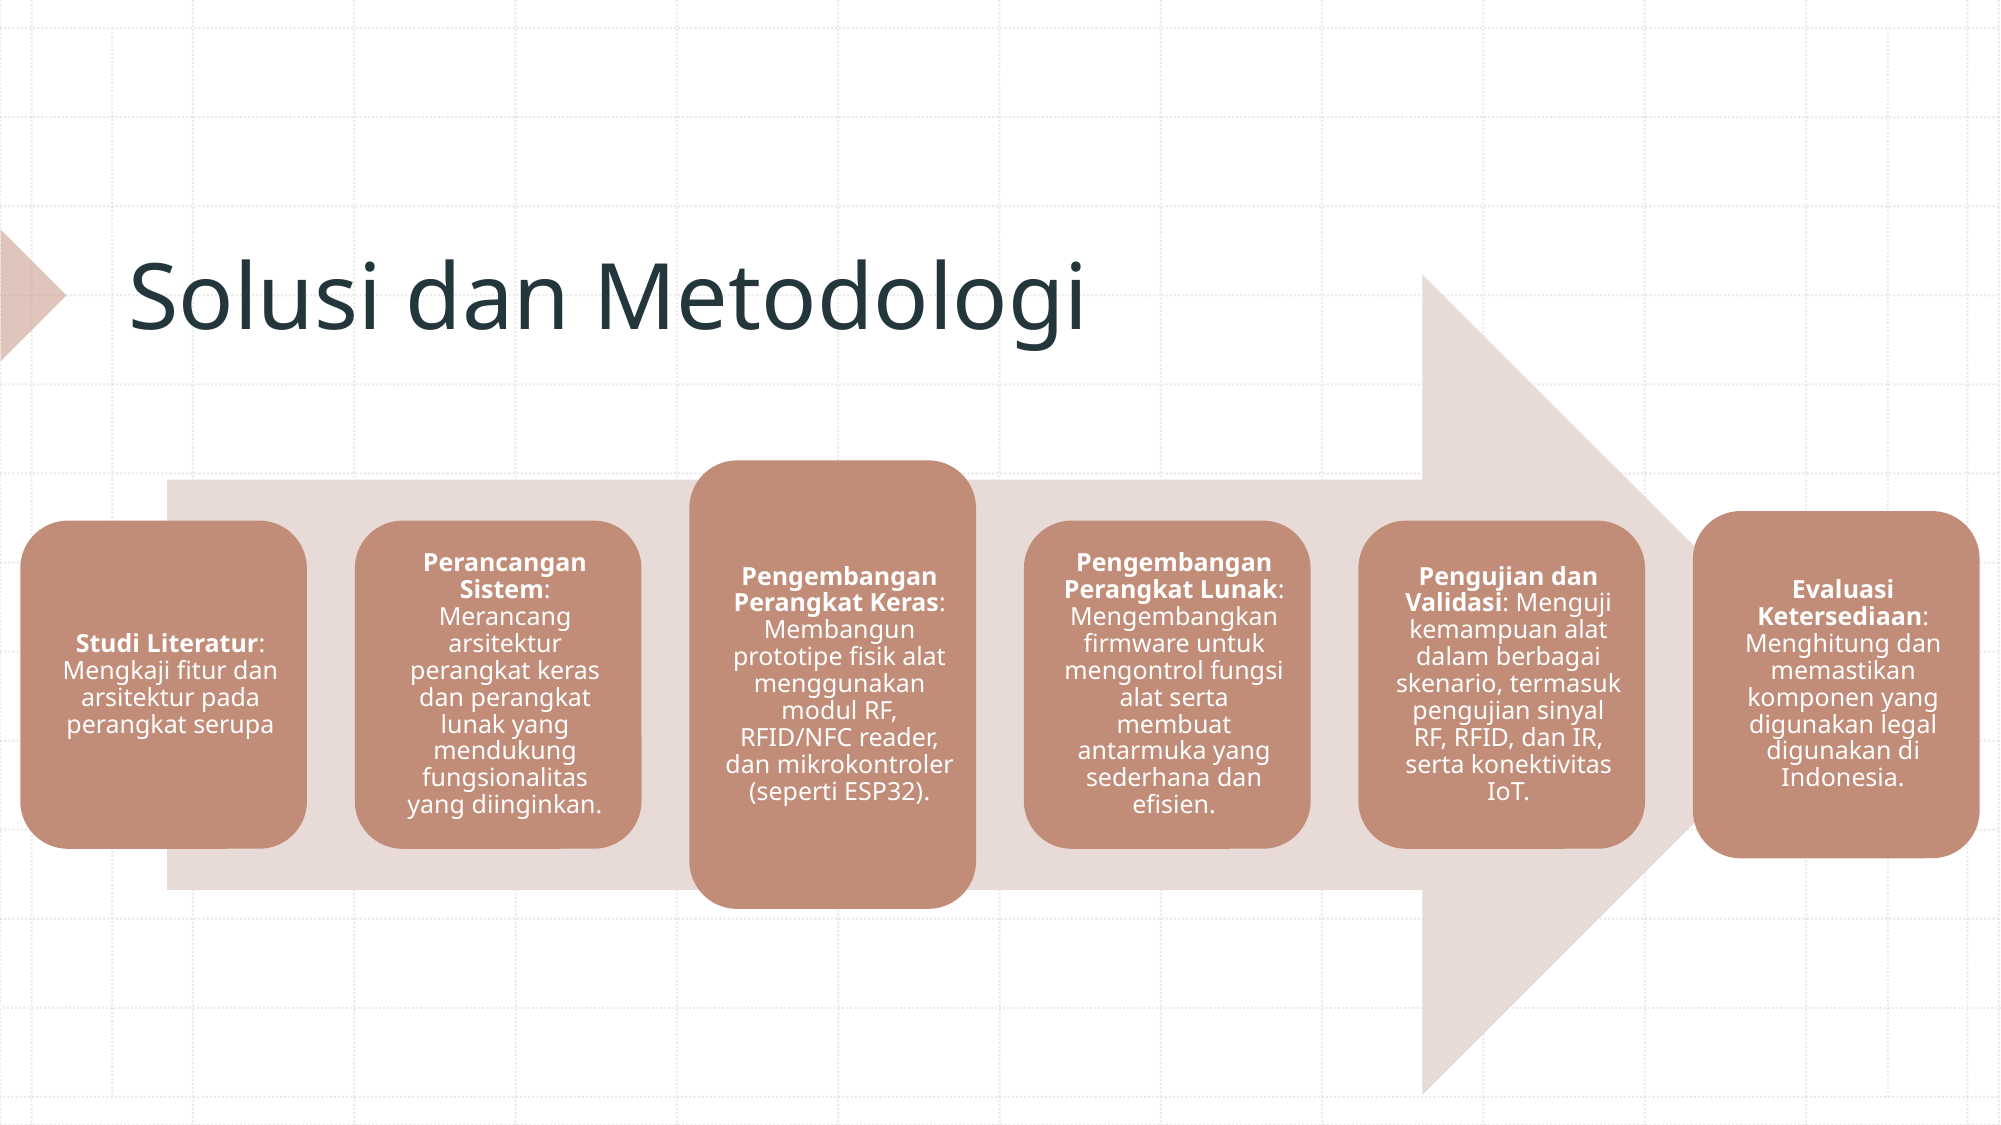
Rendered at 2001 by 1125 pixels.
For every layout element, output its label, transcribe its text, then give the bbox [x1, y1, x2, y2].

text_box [20, 274, 1980, 1095]
title Solusi dan Metodologi [113, 119, 1808, 274]
